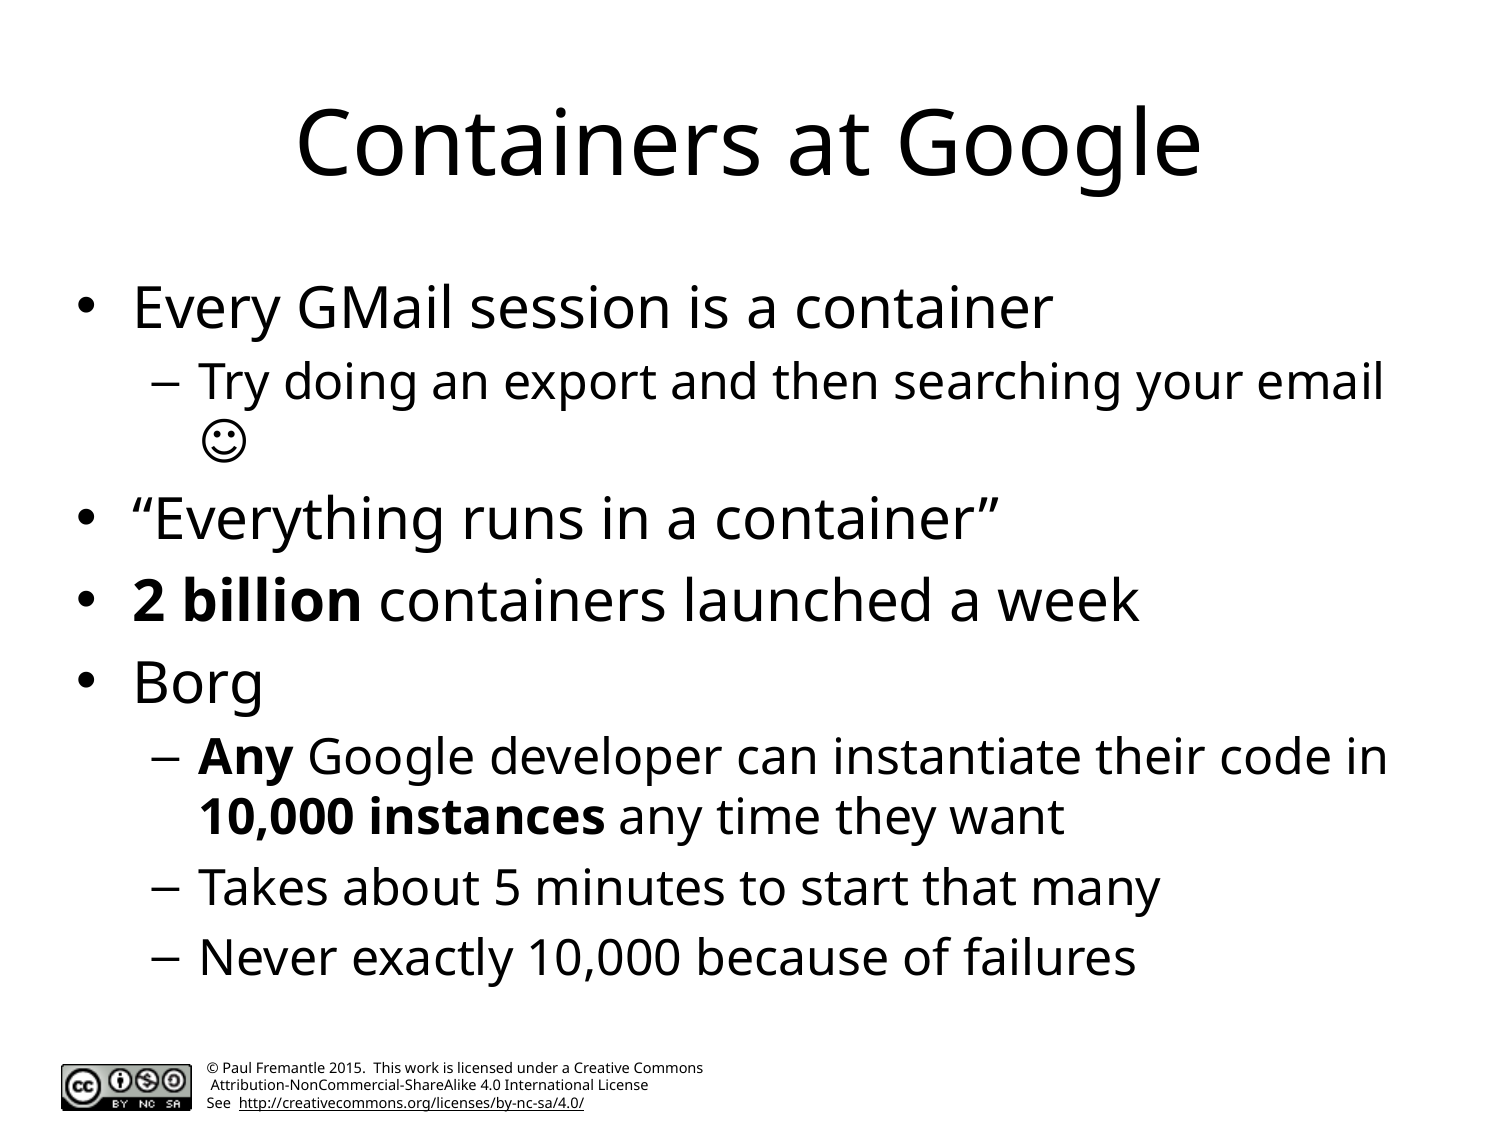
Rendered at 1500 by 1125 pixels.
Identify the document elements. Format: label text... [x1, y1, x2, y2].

title Containers at Google [75, 45, 1425, 233]
list Every GMail session is a container Try doing an export and then searching your email ☺ “Everything runs in a container” 2 billion containers launched a week Borg Any Google developer can instantiate their code in 10,000 instances any time they want Takes about 5 minutes to start that many Never exactly 10,000 because of failures [61, 262, 1412, 1005]
picture [61, 1064, 192, 1111]
